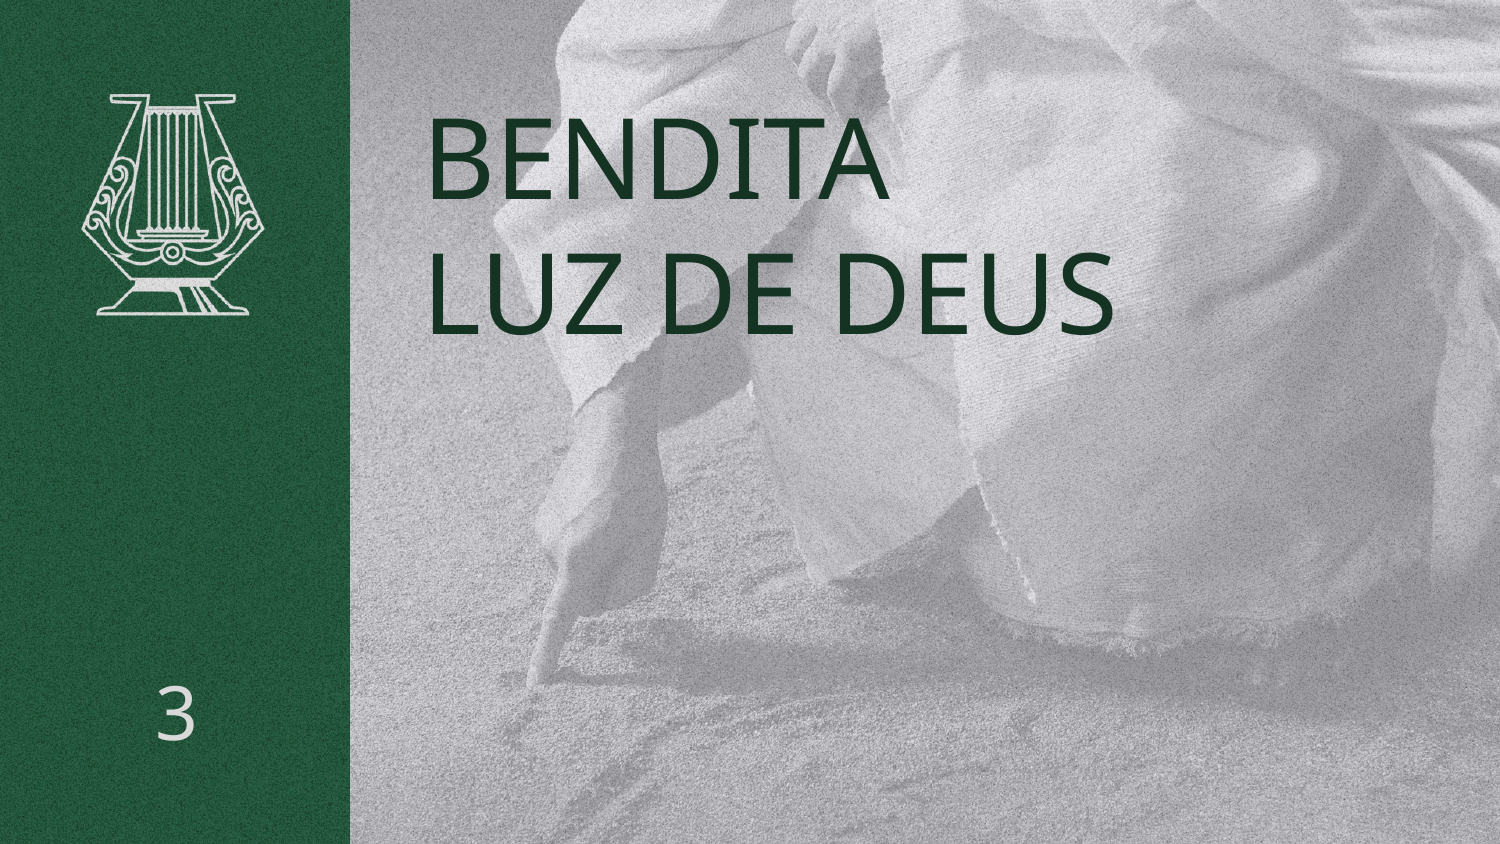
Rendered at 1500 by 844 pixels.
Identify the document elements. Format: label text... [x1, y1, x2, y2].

picture [0, 0, 1500, 844]
title BENDITA LUZ DE DEUS [407, 79, 1447, 777]
list 3 [76, 658, 278, 765]
